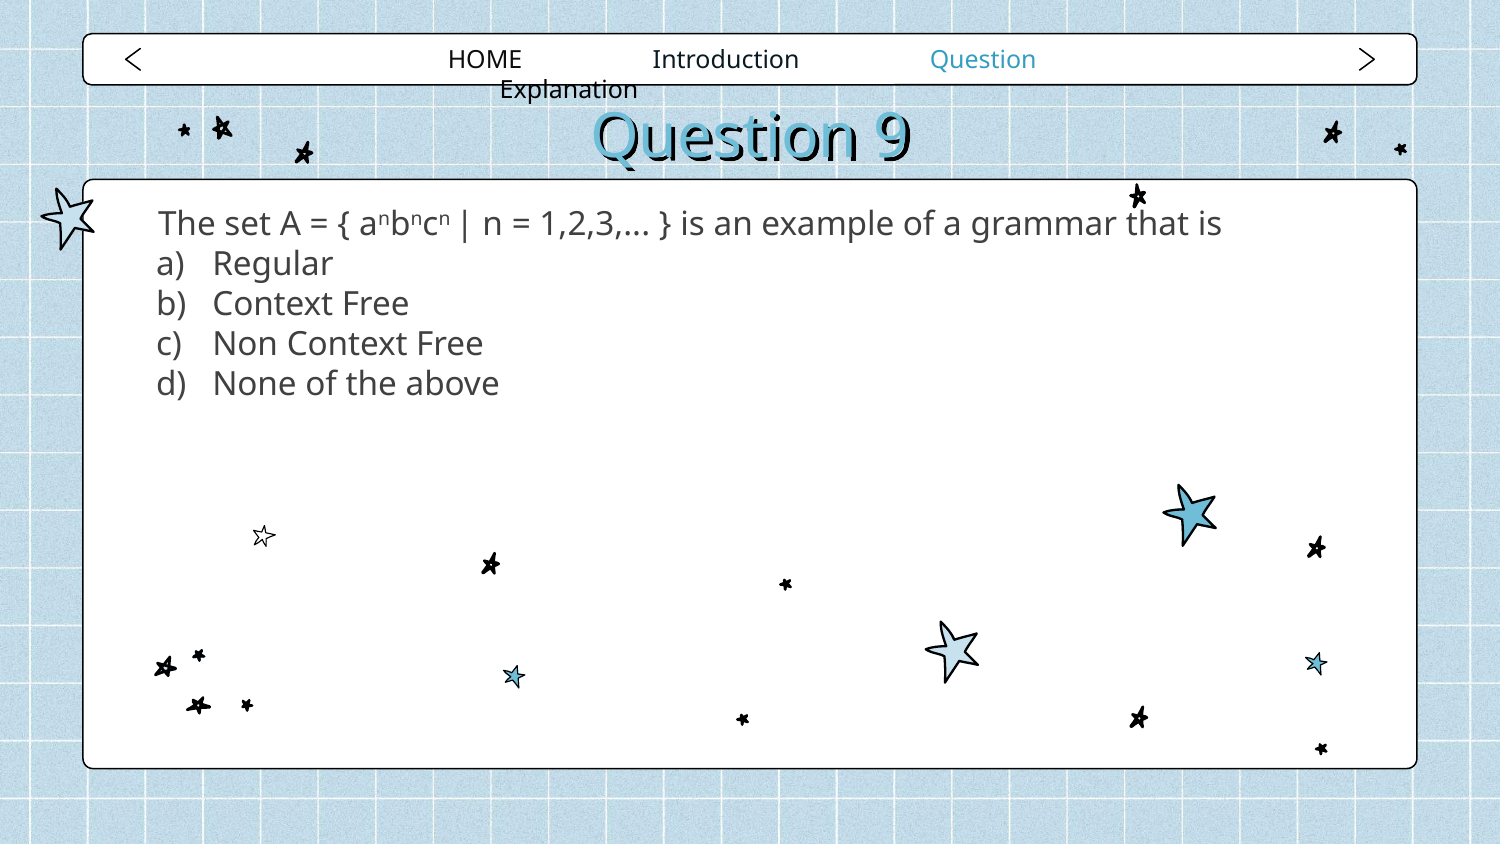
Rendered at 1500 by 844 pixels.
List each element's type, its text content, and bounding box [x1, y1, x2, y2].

text_box [779, 578, 792, 591]
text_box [40, 187, 96, 251]
text_box [82, 33, 1417, 85]
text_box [252, 524, 277, 548]
text_box [1323, 120, 1343, 144]
picture [0, 0, 1500, 844]
text_box [1307, 535, 1326, 559]
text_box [924, 620, 980, 684]
text_box HOME Introduction Question Explanation [433, 35, 1125, 111]
text_box [1393, 143, 1407, 156]
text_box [153, 648, 254, 715]
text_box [1162, 483, 1218, 548]
list The set A = { anbncn | n = 1,2,3,... } is an example of a grammar that is Regular Context Free Non Context Free None of the above [118, 187, 1382, 759]
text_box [1304, 651, 1328, 676]
title Question 9 [118, 93, 1382, 172]
text_box [1314, 743, 1328, 756]
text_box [177, 115, 314, 164]
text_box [502, 664, 526, 689]
text_box [1129, 183, 1146, 209]
text_box [1129, 705, 1149, 729]
text_box [481, 551, 501, 575]
text_box [736, 713, 749, 726]
